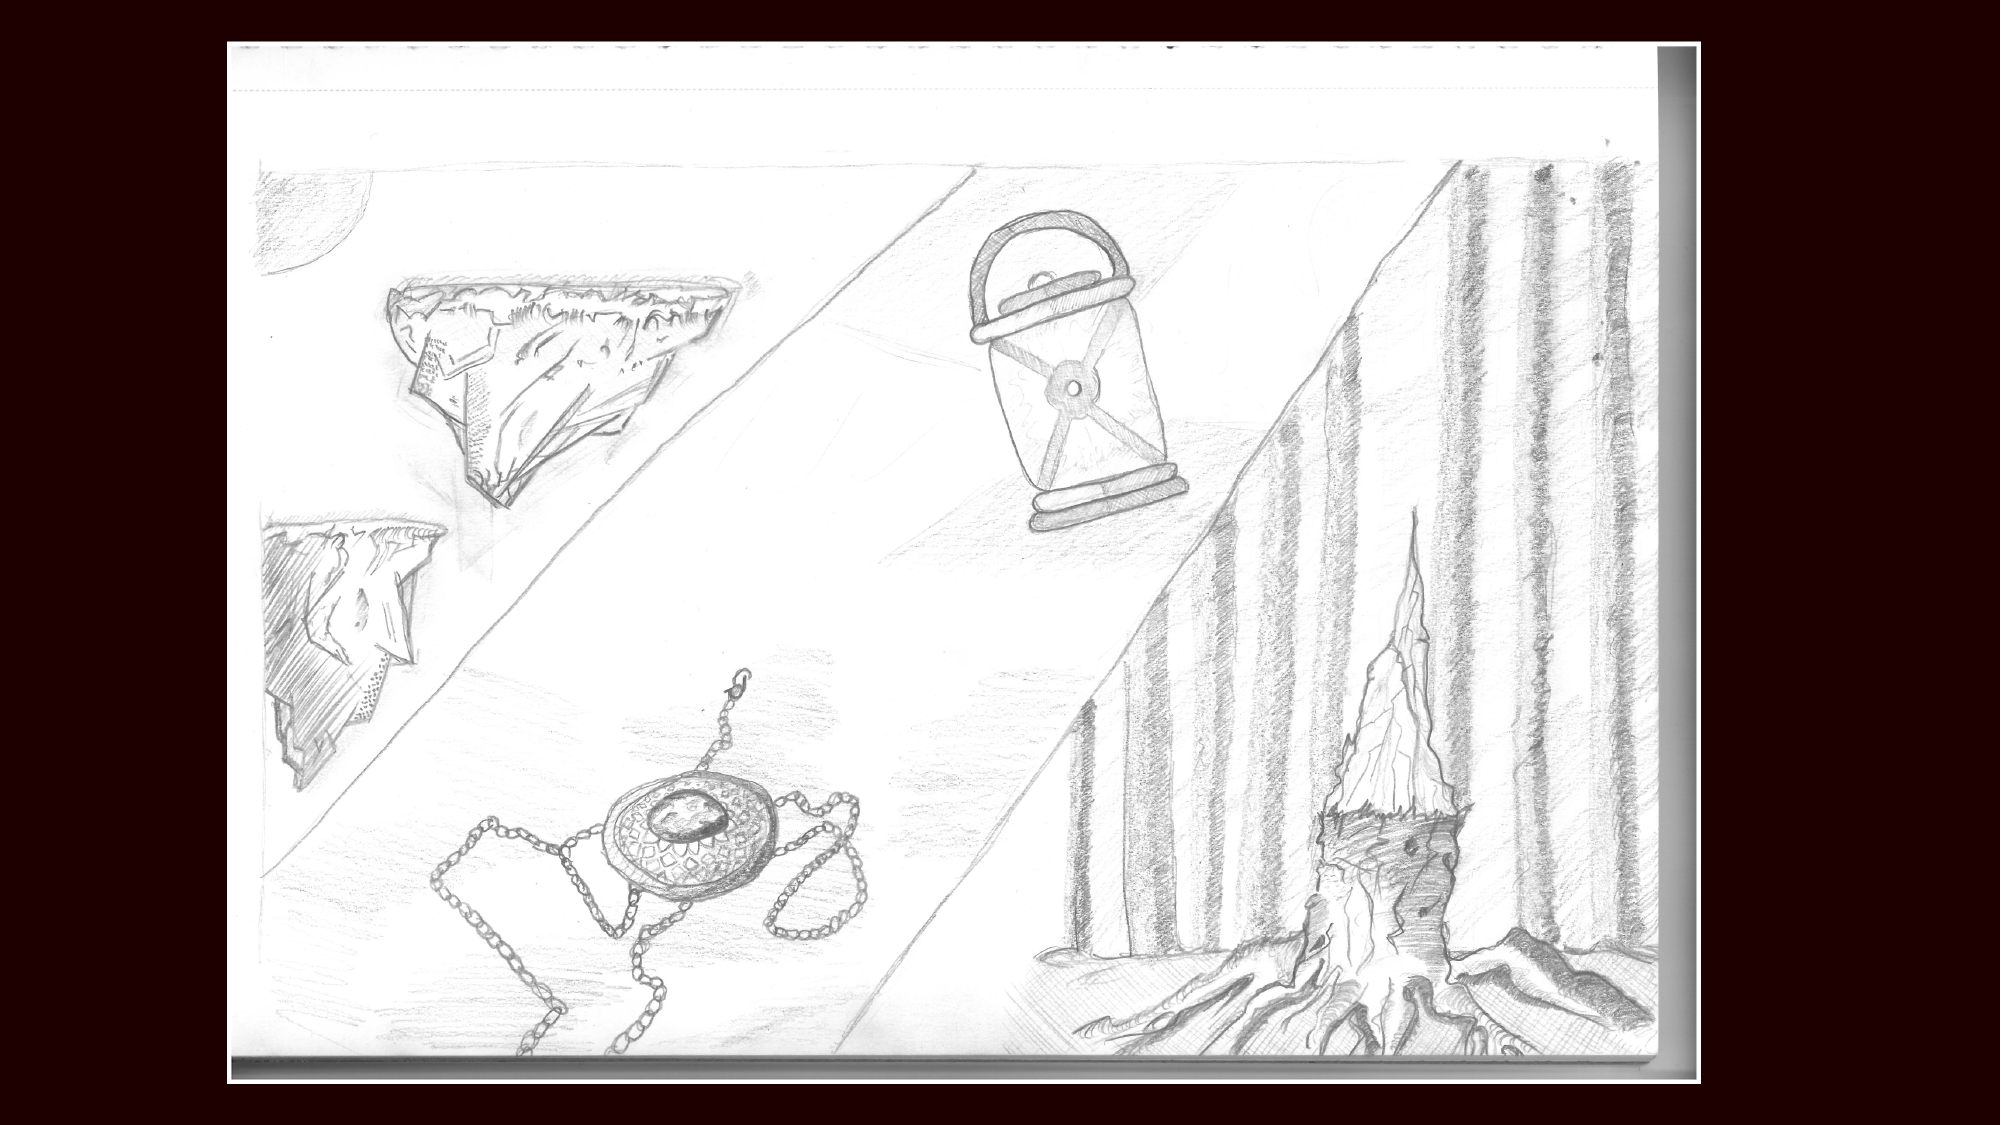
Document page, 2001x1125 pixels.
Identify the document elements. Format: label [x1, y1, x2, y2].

picture [228, 0, 1701, 1125]
